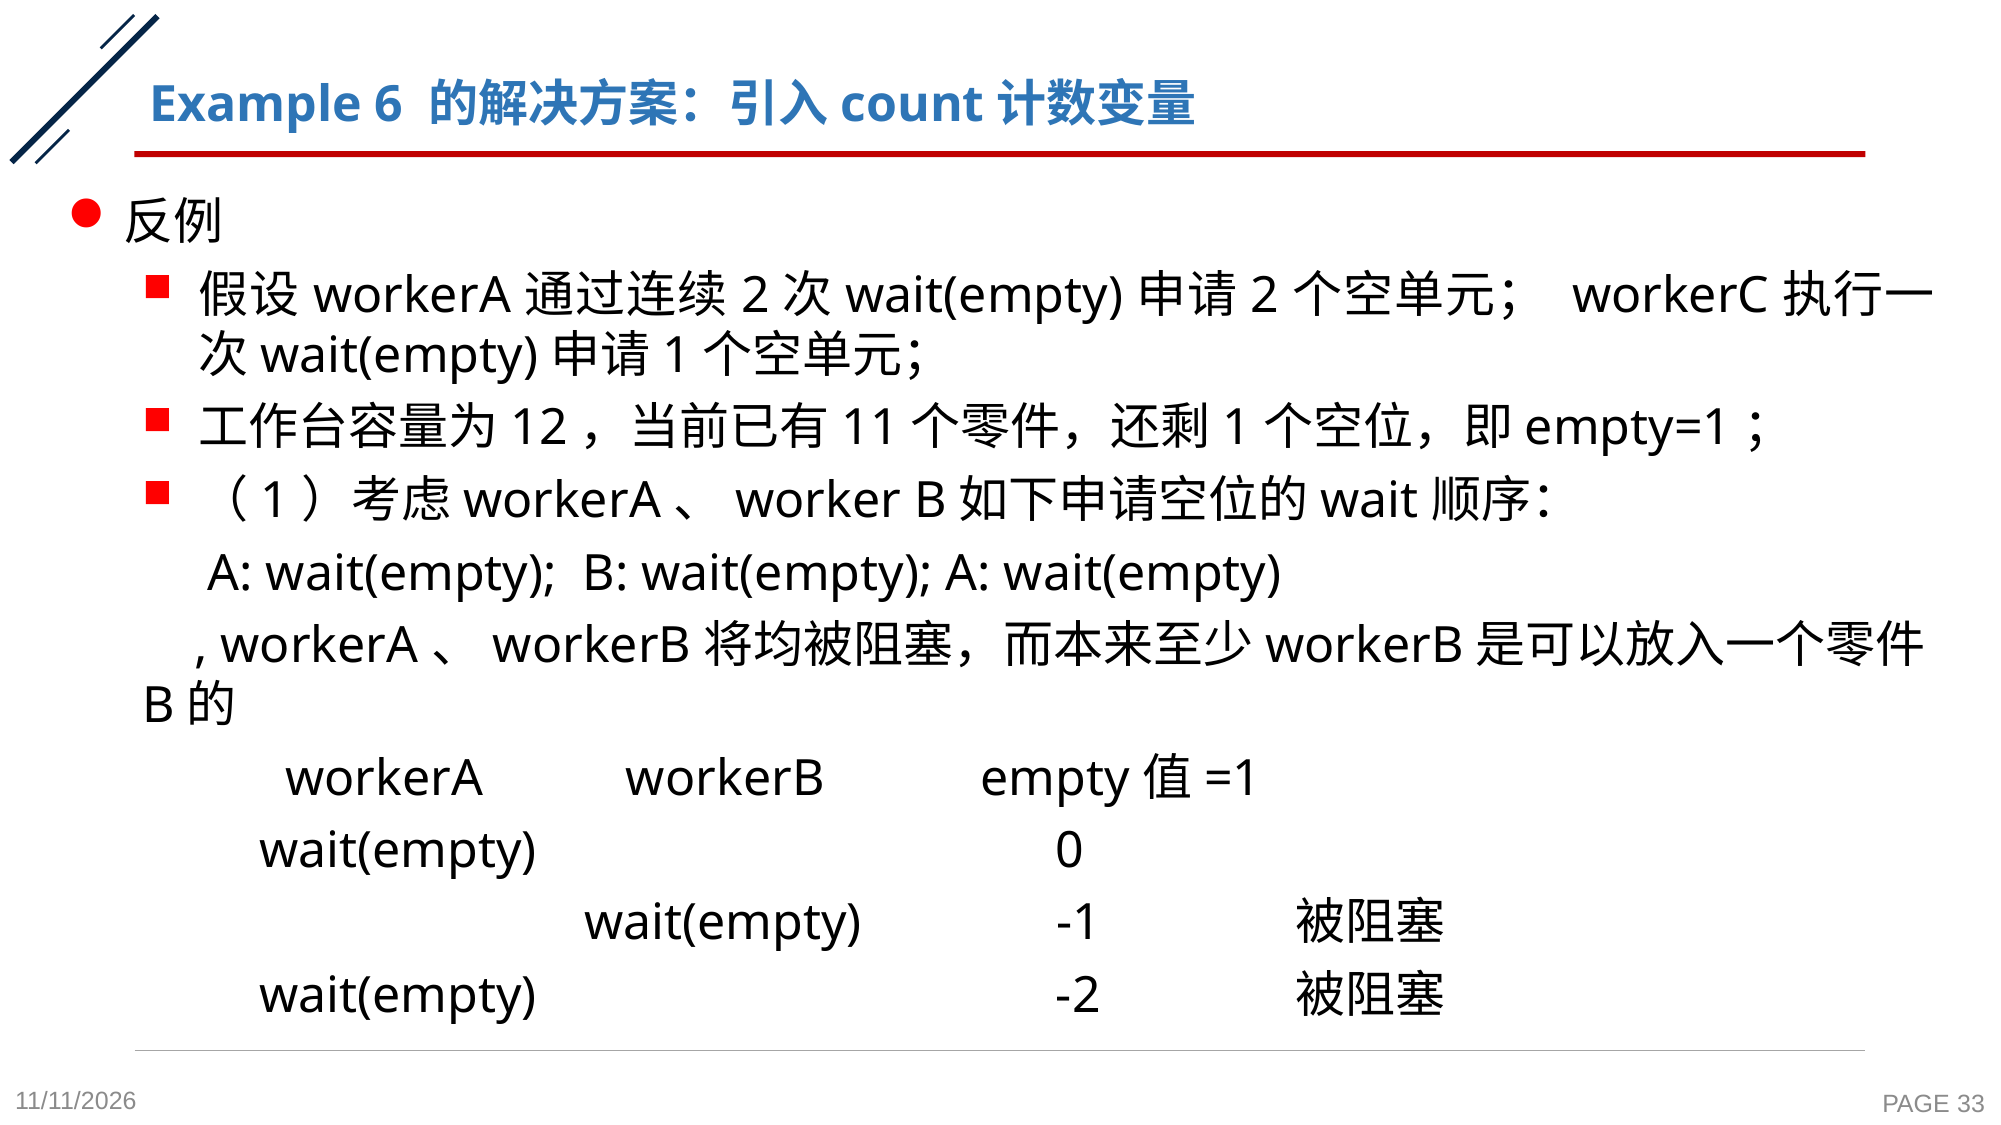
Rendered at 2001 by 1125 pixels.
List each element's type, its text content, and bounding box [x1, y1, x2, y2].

title Example 6 的解决方案：引入count计数变量 [134, 59, 1866, 150]
list 反例 假设workerA通过连续2次wait(empty)申请2个空单元； workerC执行一次wait(empty)申请1个空单元； 工作台容量为12，当前已有11个零件，还剩1个空位，即empty=1； （1）考虑workerA、worker B如下申请空位的wait顺序： A: wait(empty); B: wait(empty); A: wait(empty) , workerA、workerB将均被阻塞，而本来至少workerB是可以放入一个零件B的 workerA workerB empty值=1 wait(empty) 0 wait(empty) -1 被阻塞 wait(empty) -2 被阻塞 [52, 167, 1950, 1063]
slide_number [0, 1073, 178, 1125]
slide_number PAGE 33 [1783, 1077, 2000, 1125]
